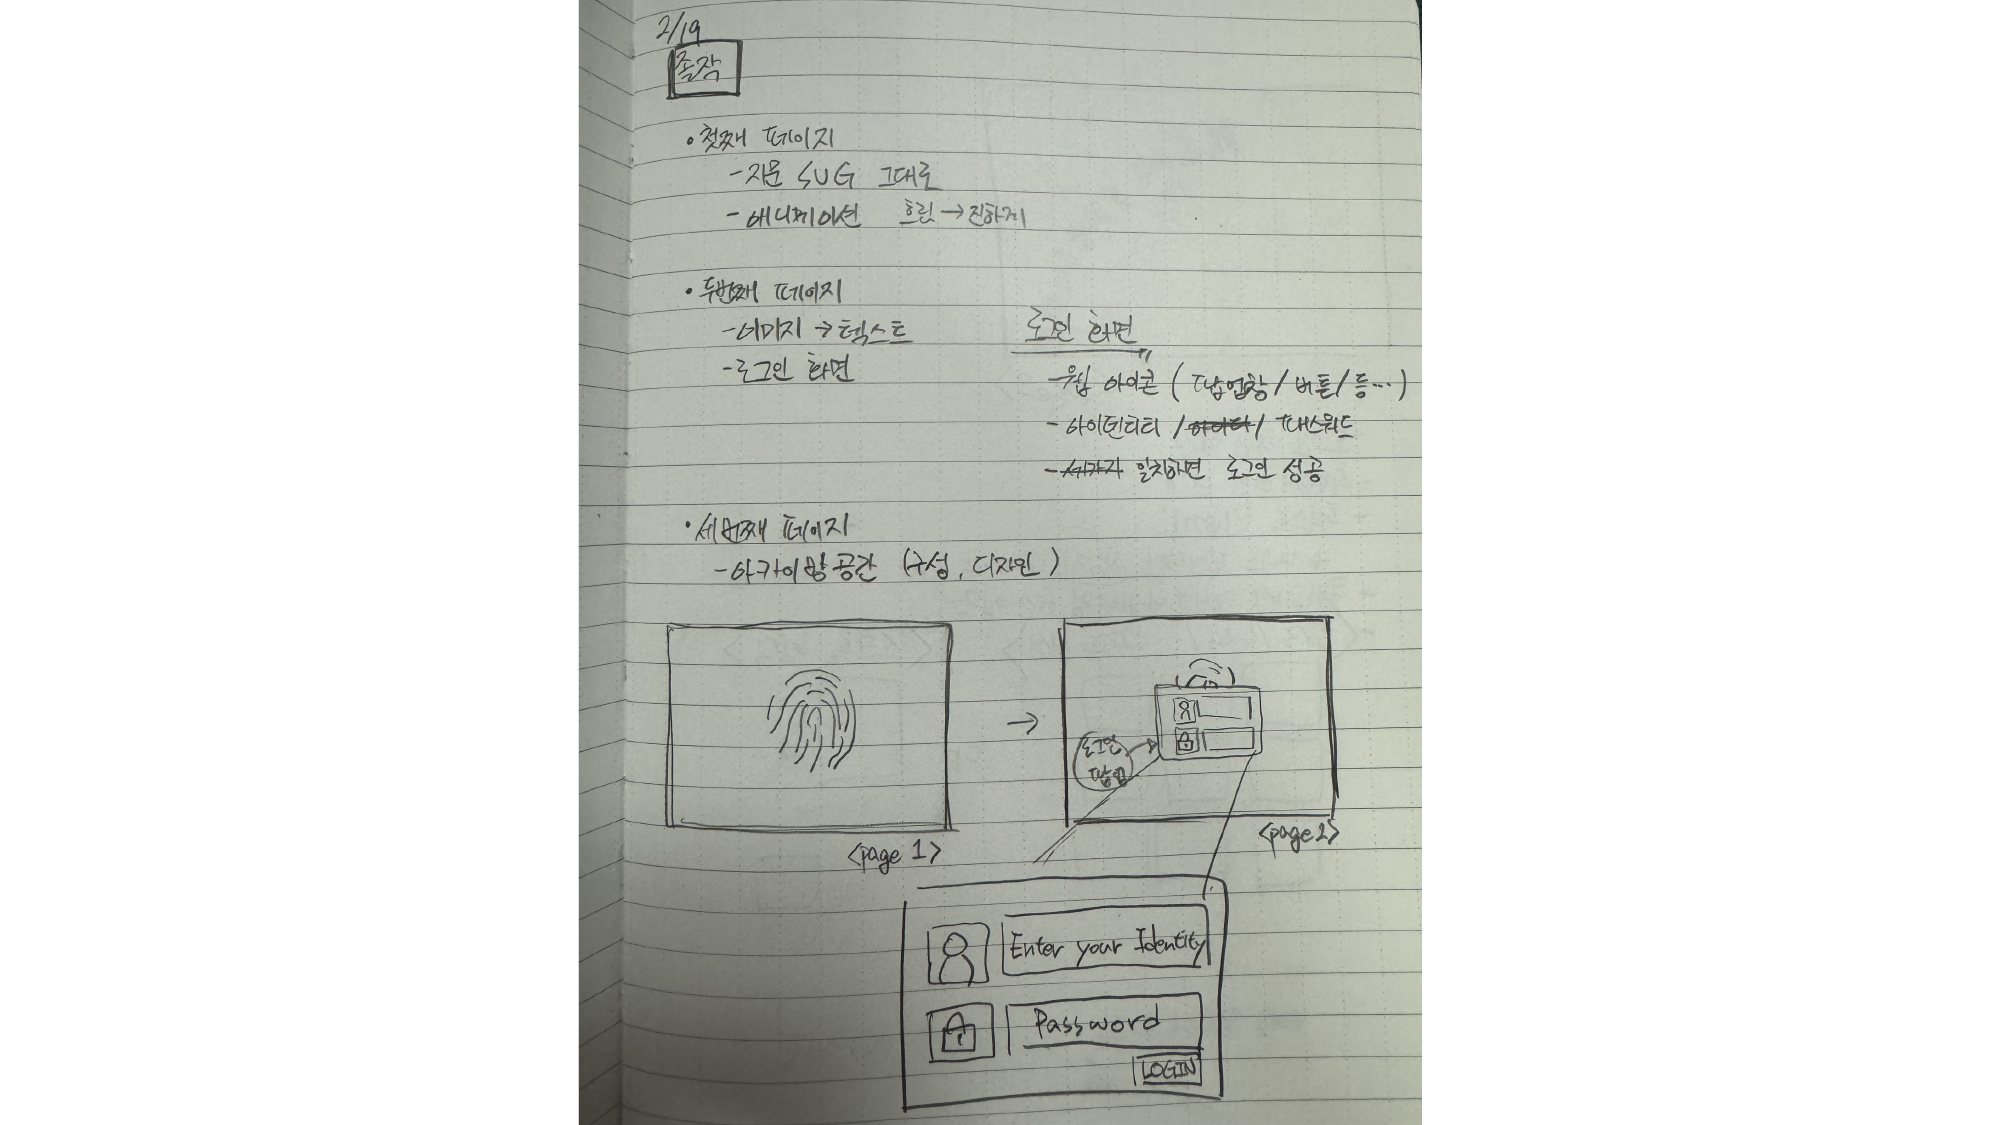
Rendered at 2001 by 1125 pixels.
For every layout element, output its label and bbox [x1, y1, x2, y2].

picture [437, 1, 1563, 1124]
